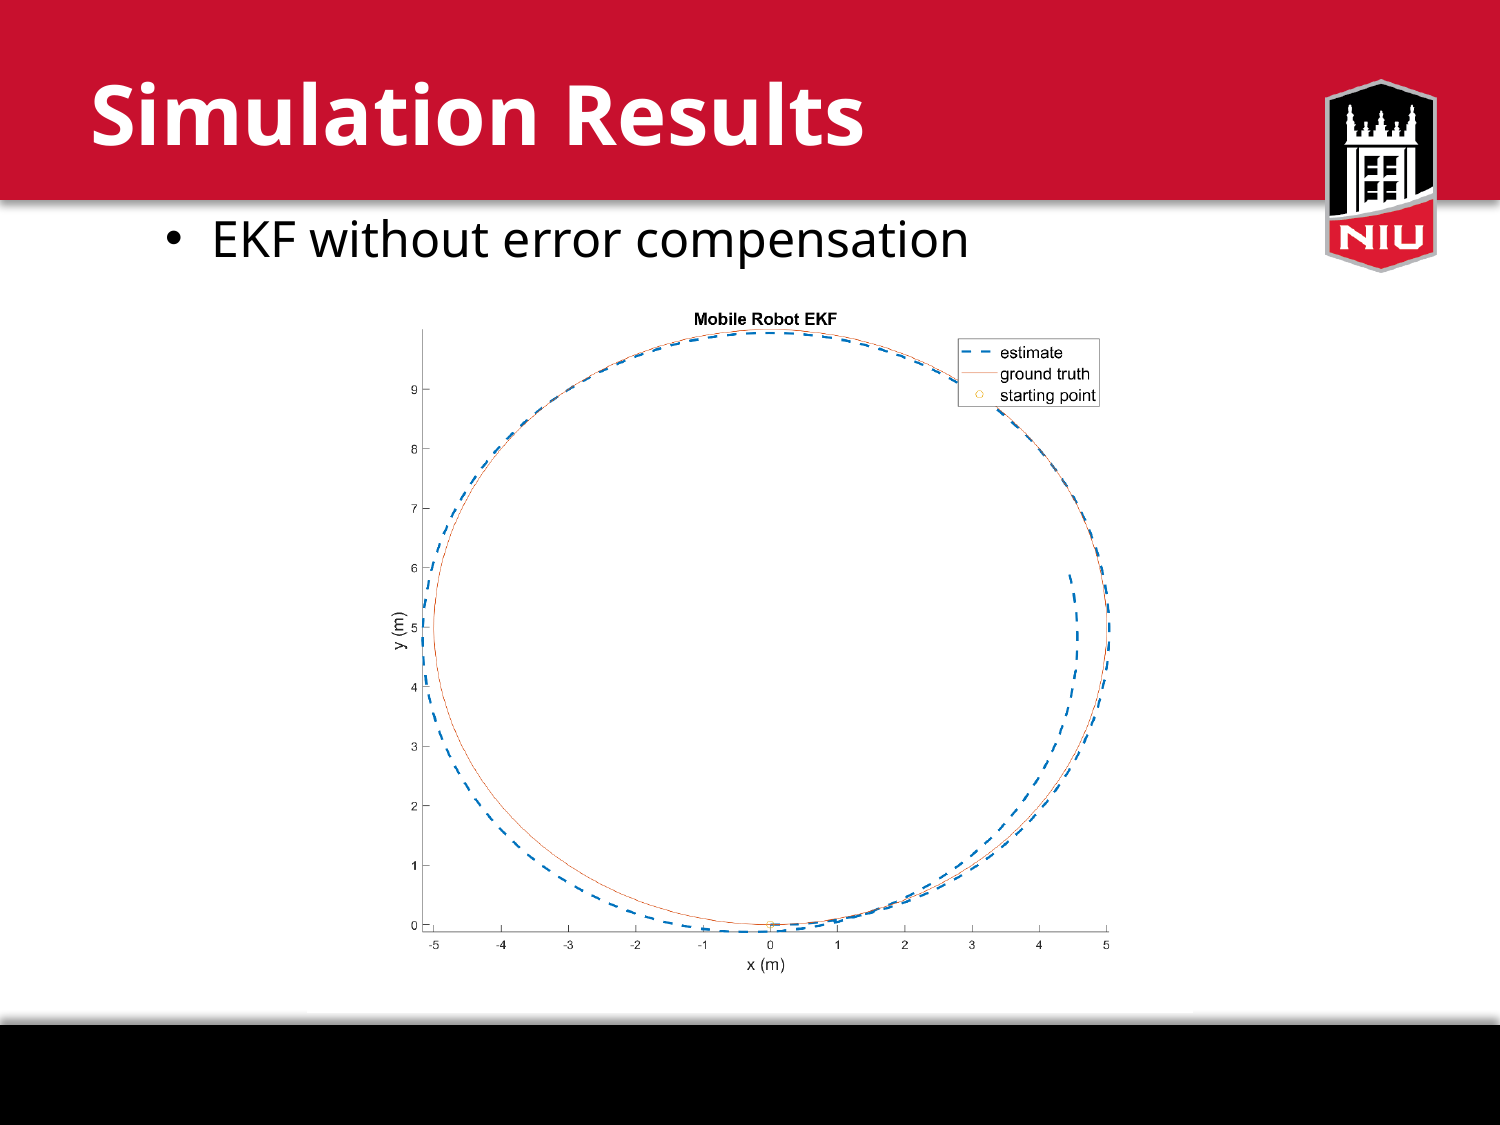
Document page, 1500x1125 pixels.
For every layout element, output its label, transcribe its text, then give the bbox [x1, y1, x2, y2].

picture [306, 274, 1194, 1013]
title Simulation Results [75, 24, 1313, 200]
picture [1325, 79, 1437, 273]
list EKF without error compensation [75, 200, 1313, 963]
